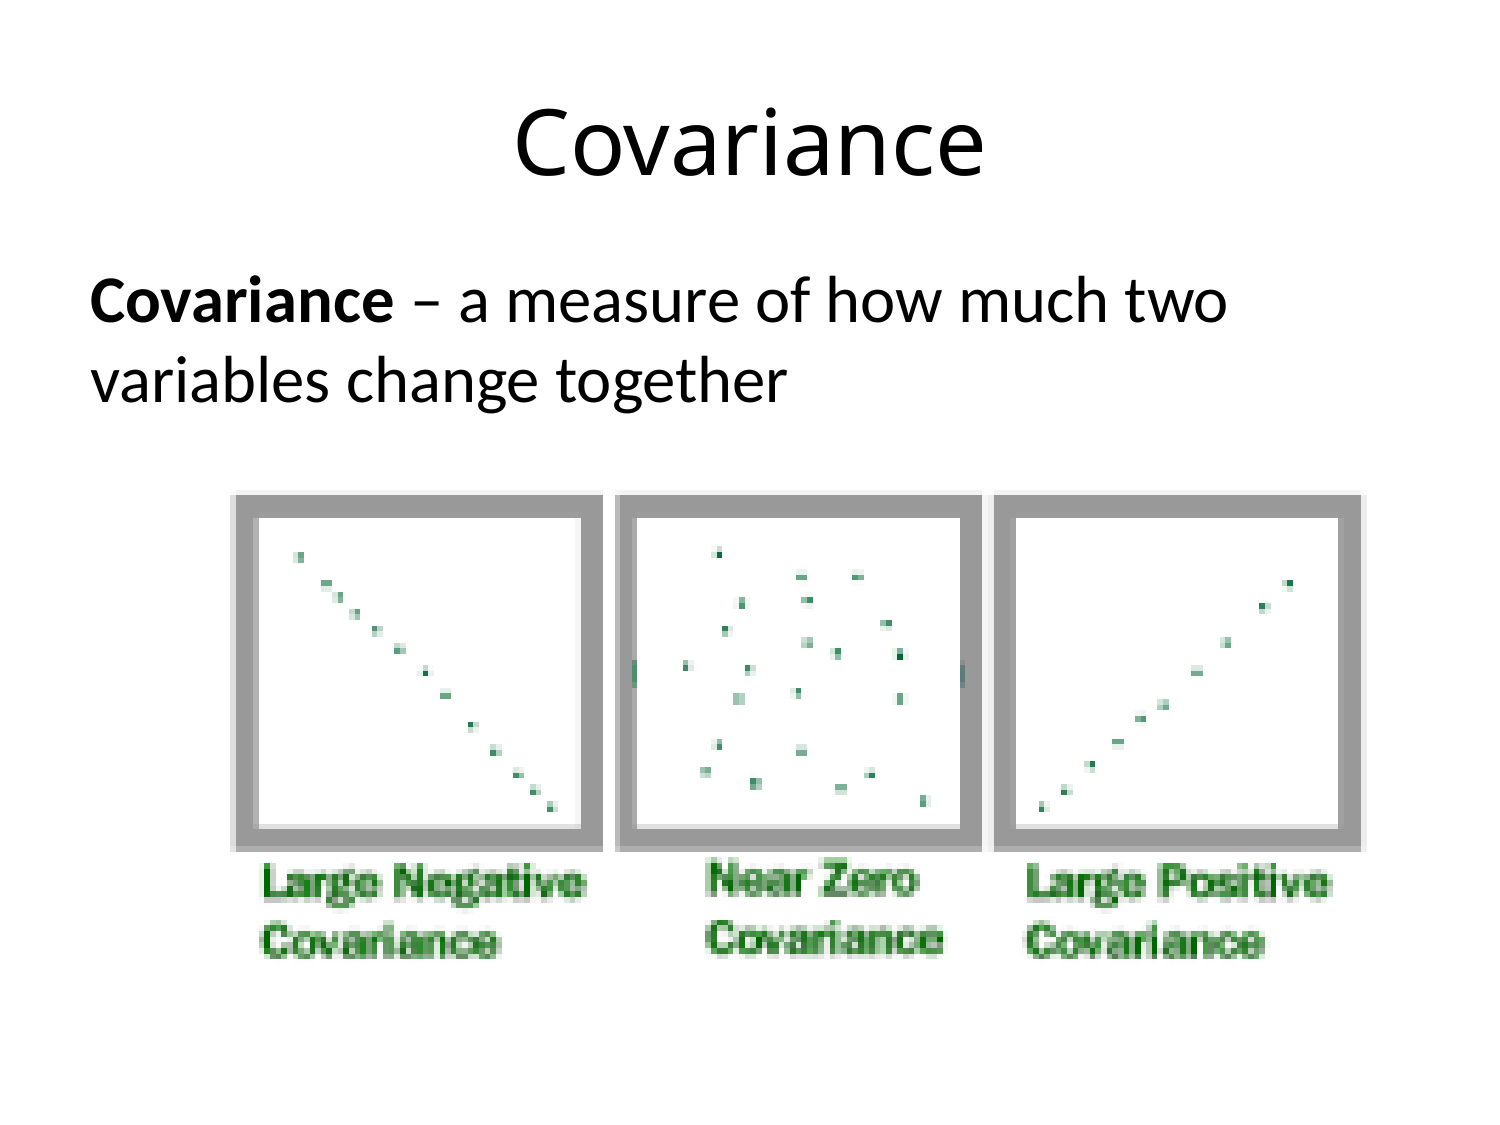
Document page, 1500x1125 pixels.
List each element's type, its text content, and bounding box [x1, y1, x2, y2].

list Covariance – a measure of how much two variables change together [75, 248, 1425, 991]
picture [180, 479, 1408, 1034]
title Covariance [75, 45, 1425, 233]
